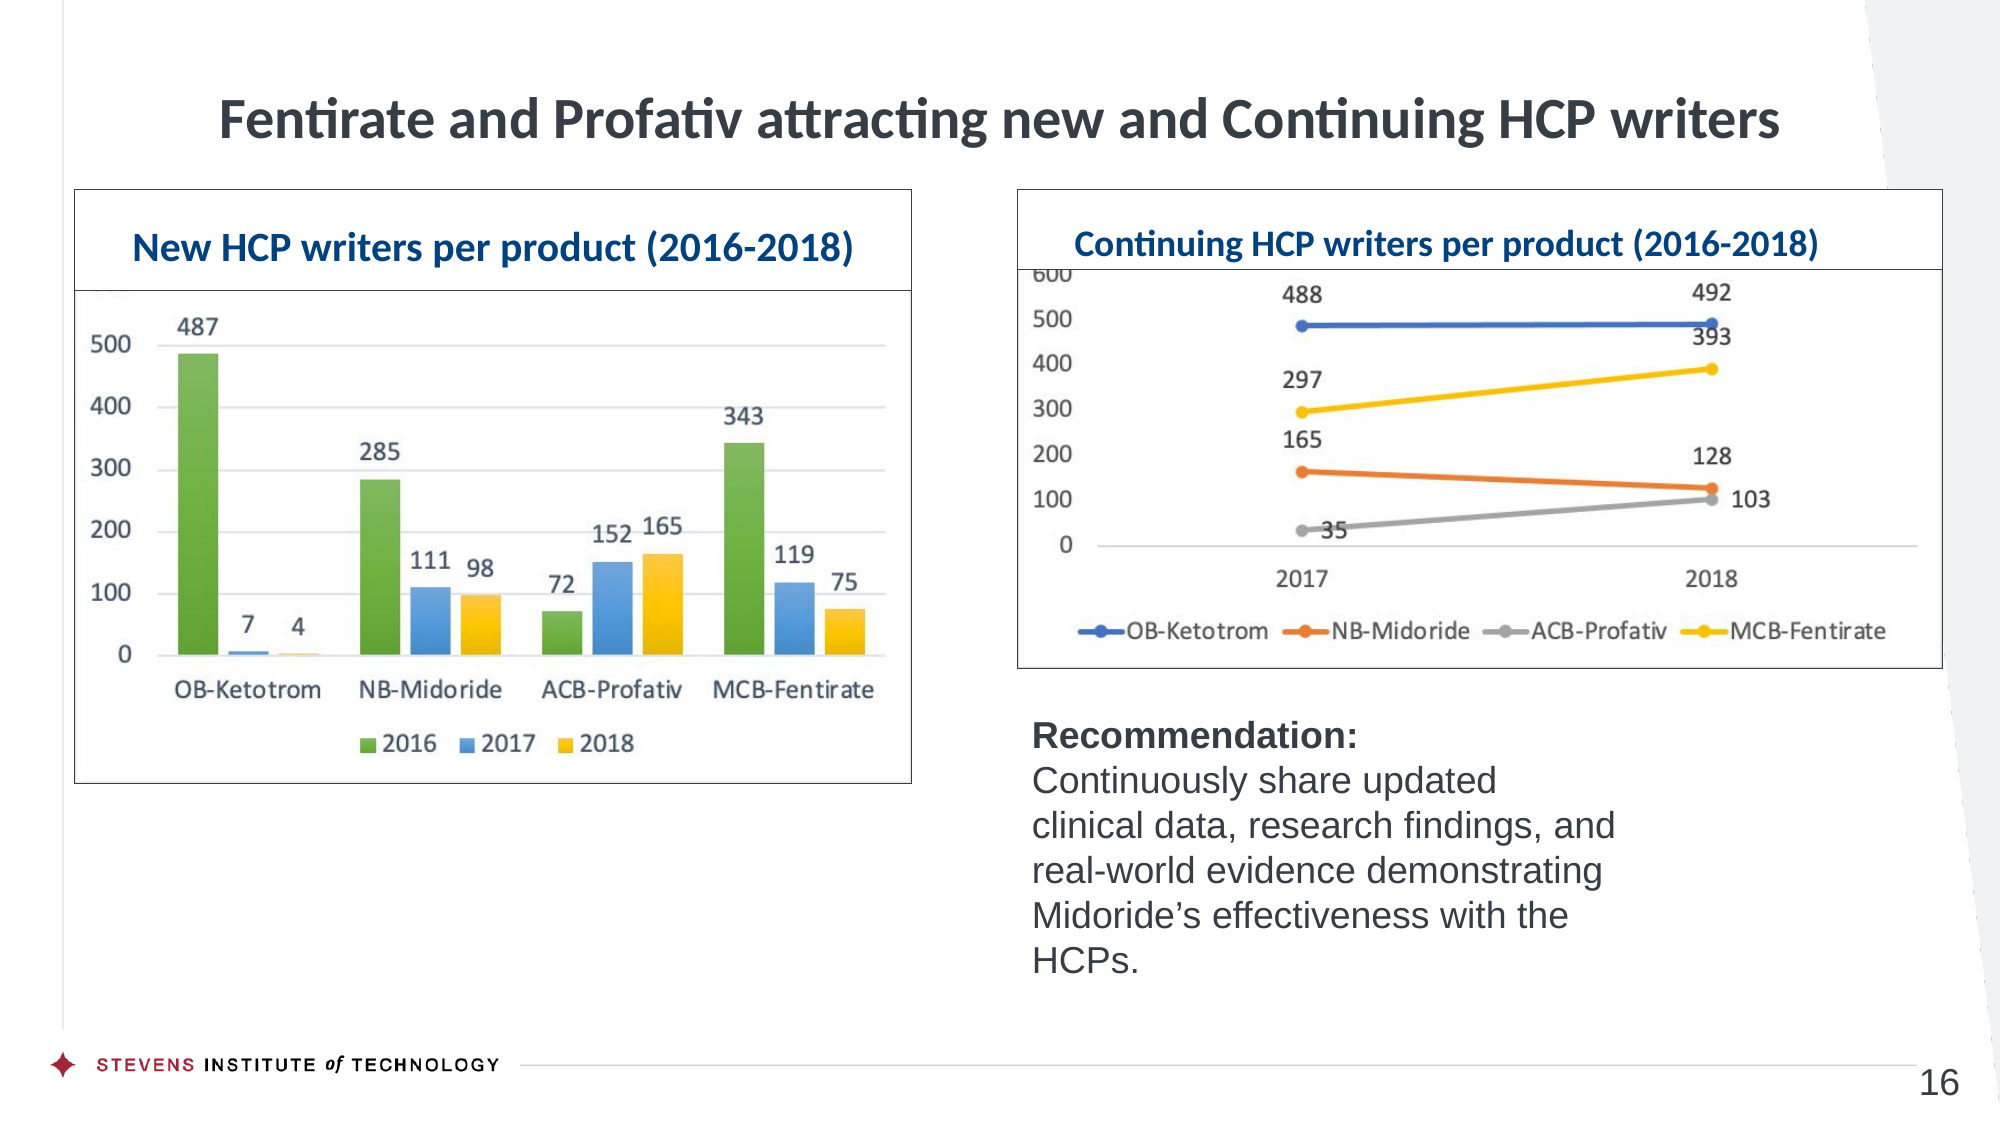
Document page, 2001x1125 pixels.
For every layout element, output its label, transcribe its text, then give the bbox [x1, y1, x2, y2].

text_box Fentirate and Profativ attracting new and Continuing HCP writers [204, 72, 1796, 158]
picture [74, 189, 912, 784]
text_box Recommendation: Continuously share updated clinical data, research findings, and real-world evidence demonstrating Midoride’s effectiveness with the HCPs. [1017, 704, 1634, 989]
text_box 16 [1903, 1050, 1981, 1103]
picture [1017, 189, 1943, 669]
